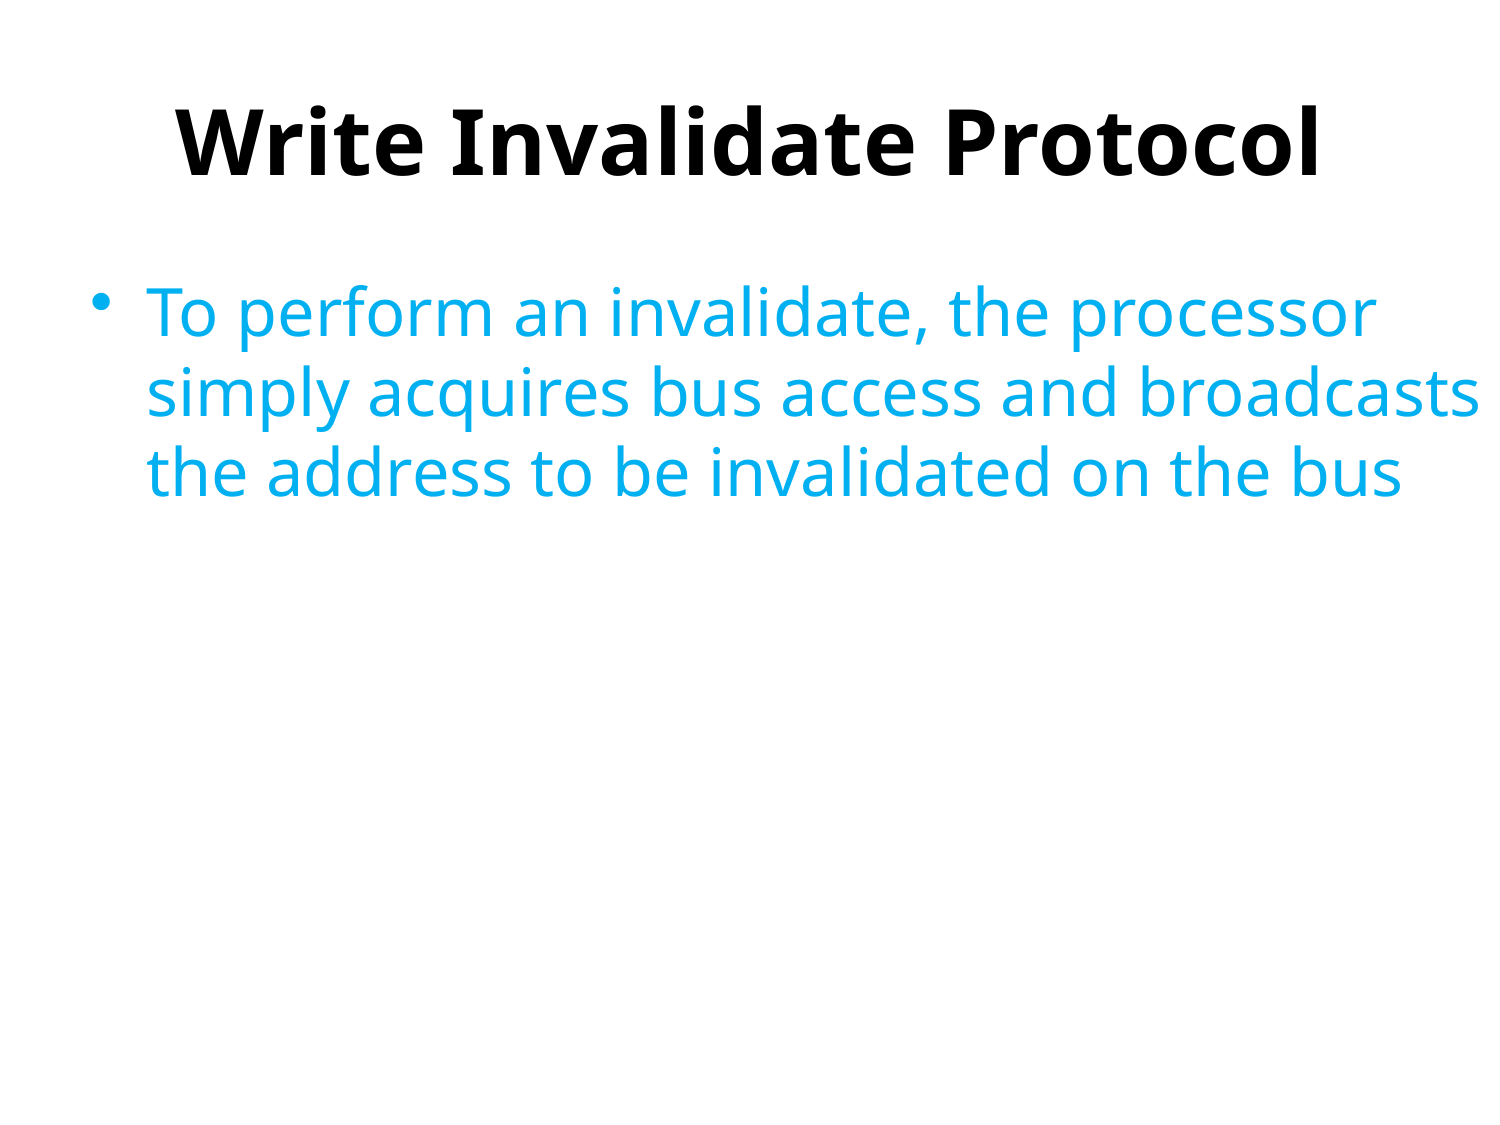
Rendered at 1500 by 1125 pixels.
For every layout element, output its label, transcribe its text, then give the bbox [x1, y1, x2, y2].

title Write Invalidate Protocol [0, 45, 1500, 233]
list To perform an invalidate, the processor simply acquires bus access and broadcasts the address to be invalidated on the bus [75, 262, 1500, 1125]
